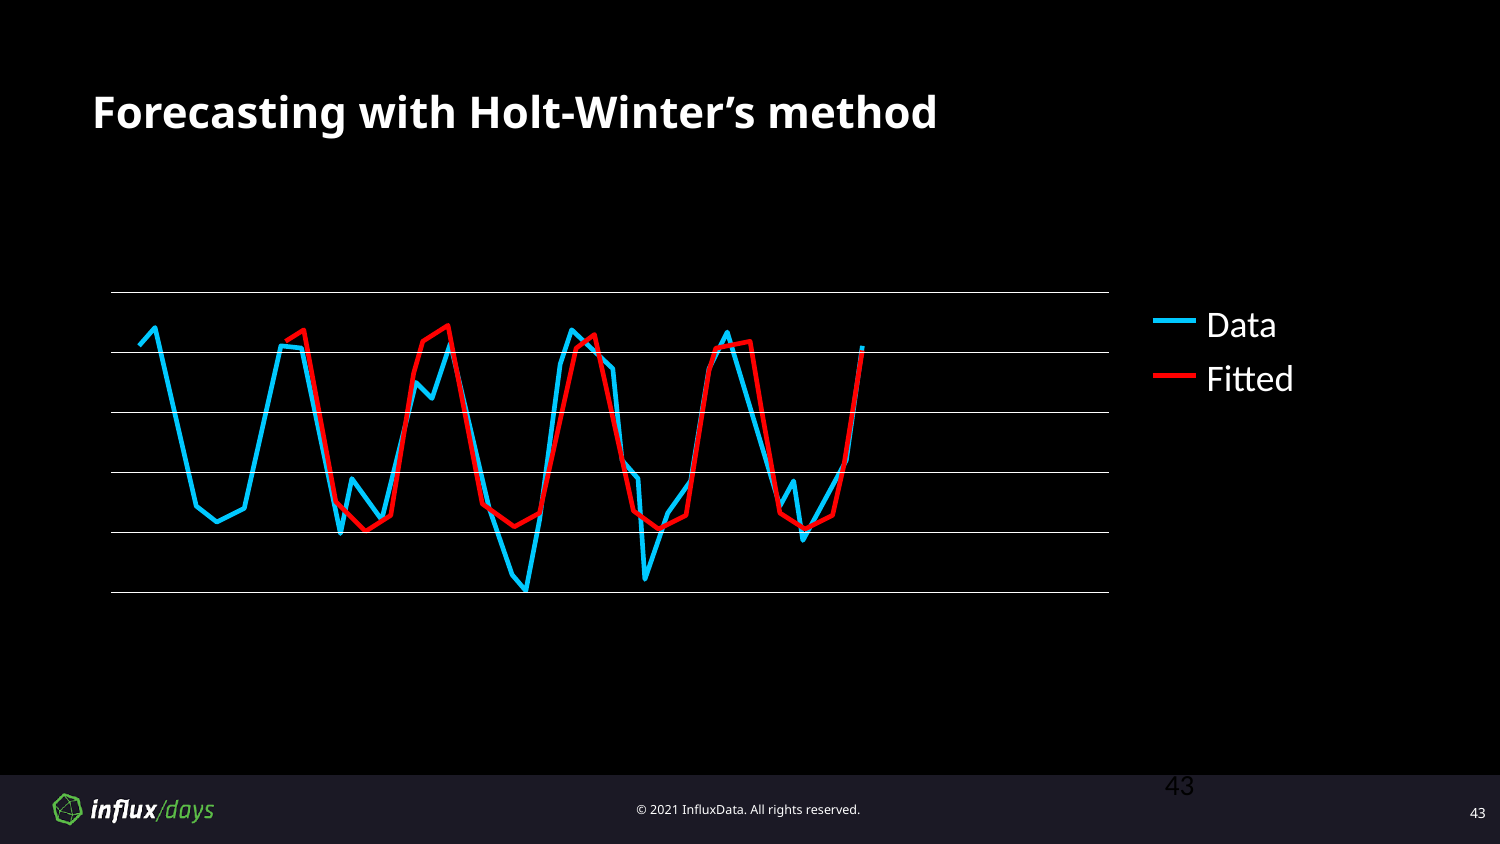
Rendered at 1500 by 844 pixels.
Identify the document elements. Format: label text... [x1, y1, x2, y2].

text_box [408, 360, 445, 411]
text_box [421, 344, 452, 351]
text_box Data Fitted [1199, 283, 1436, 407]
text_box [566, 329, 584, 345]
text_box [751, 345, 863, 350]
text_box [190, 480, 251, 523]
text_box [285, 325, 863, 351]
text_box [329, 480, 345, 531]
text_box [489, 510, 541, 531]
text_box [331, 480, 397, 531]
text_box [753, 360, 861, 411]
text_box [600, 360, 713, 411]
text_box [309, 360, 418, 411]
slide_number ‹#› [1149, 759, 1500, 805]
text_box [477, 480, 547, 527]
text_box [735, 360, 761, 411]
text_box [304, 360, 318, 411]
text_box [626, 480, 692, 530]
text_box [316, 421, 329, 471]
text_box [139, 327, 307, 351]
text_box [320, 421, 406, 471]
text_box [500, 541, 536, 591]
text_box [763, 421, 852, 471]
text_box [774, 480, 841, 530]
text_box [466, 421, 560, 471]
text_box [754, 421, 772, 471]
text_box [162, 360, 278, 411]
text_box [642, 541, 659, 580]
text_box [597, 332, 731, 348]
text_box [613, 421, 701, 471]
picture [0, 775, 1500, 844]
text_box [176, 421, 264, 471]
title Forecasting with Holt-Winter’s method [76, 33, 1424, 196]
text_box [640, 517, 663, 531]
text_box [454, 360, 574, 411]
